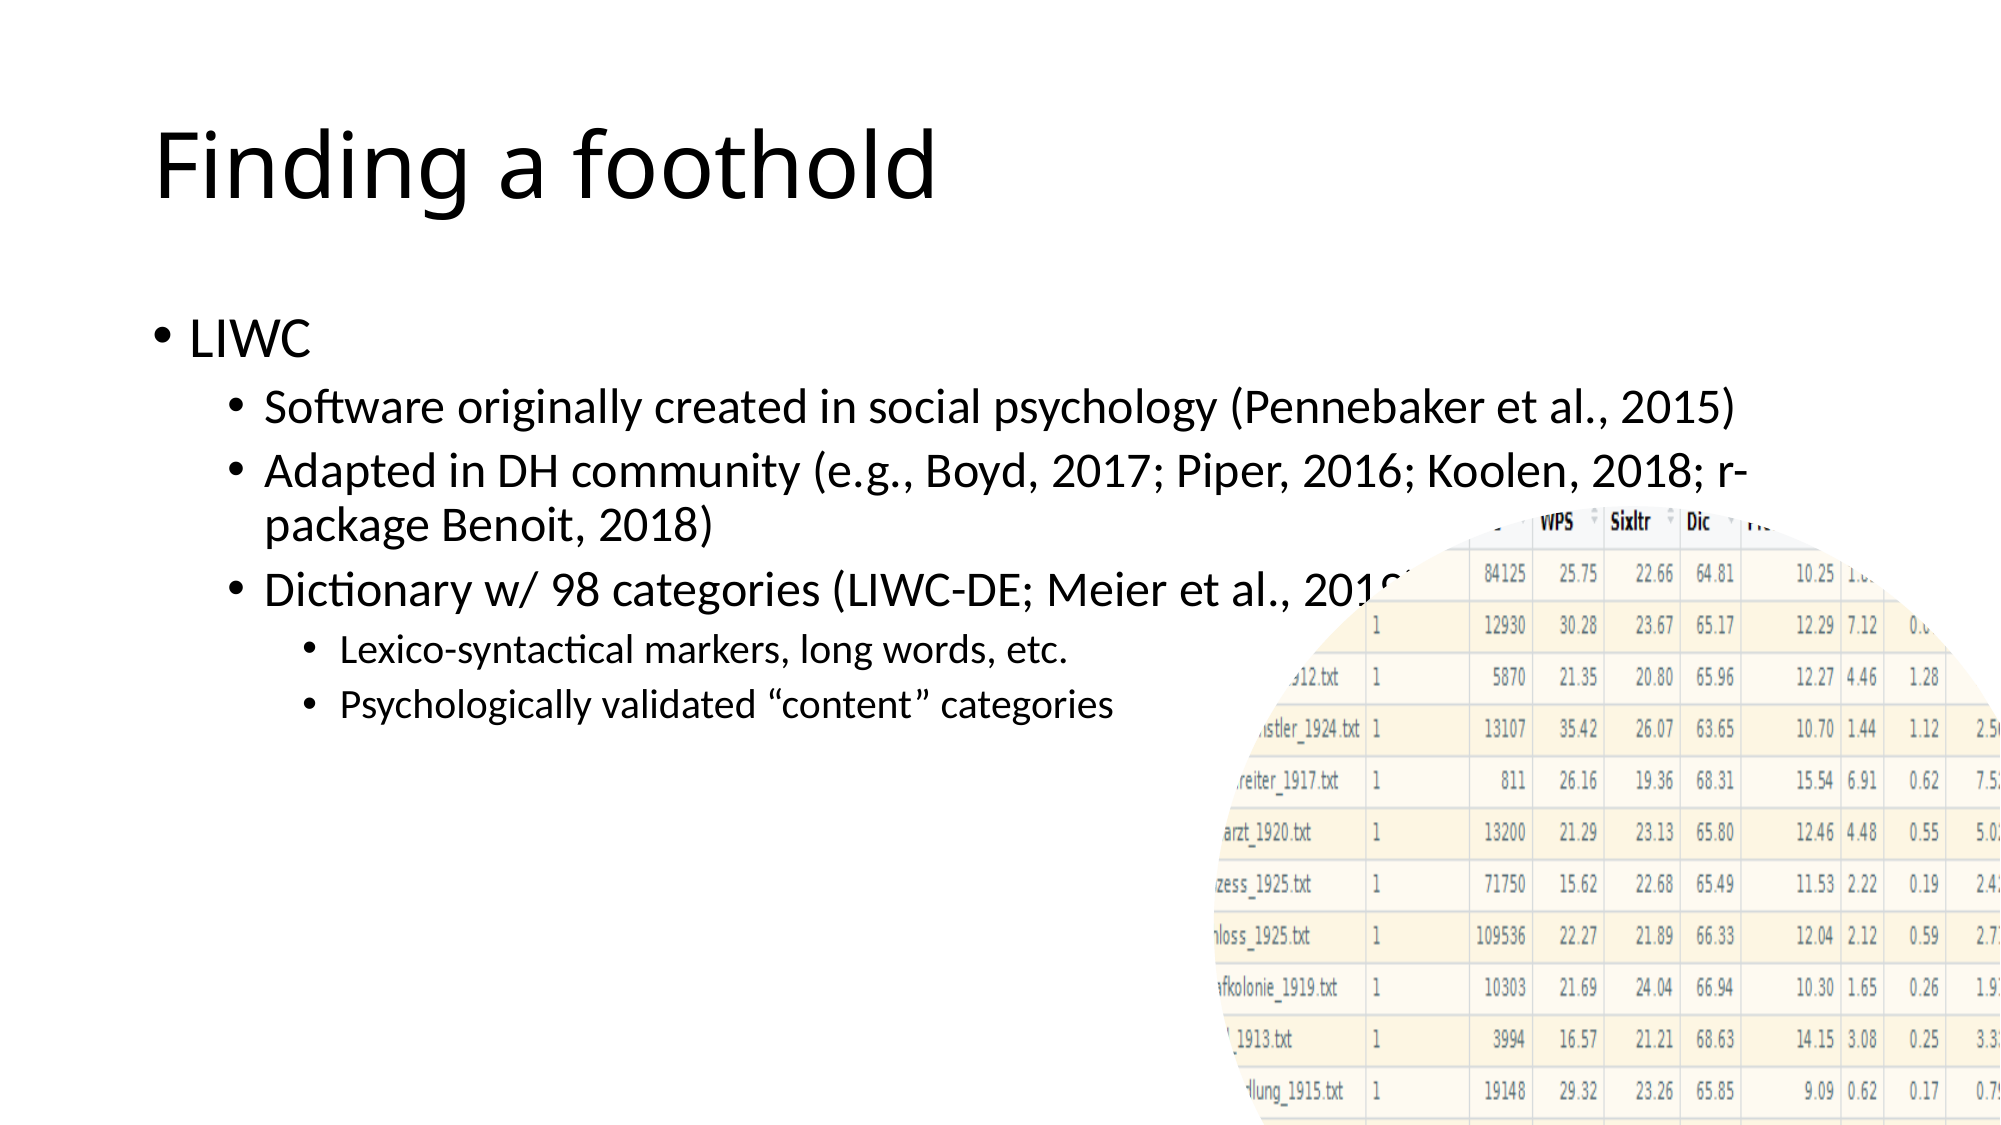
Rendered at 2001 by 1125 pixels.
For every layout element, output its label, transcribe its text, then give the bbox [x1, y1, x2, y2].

picture [1213, 506, 2000, 1125]
list LIWC Software originally created in social psychology (Pennebaker et al., 2015) Adapted in DH community (e.g., Boyd, 2017; Piper, 2016; Koolen, 2018; r-package Benoit, 2018) Dictionary w/ 98 categories (LIWC-DE; Meier et al., 2019) Lexico-syntactical markers, long words, etc. Psychologically validated “content” categories [137, 299, 1863, 1014]
title Finding a foothold [137, 59, 1863, 278]
